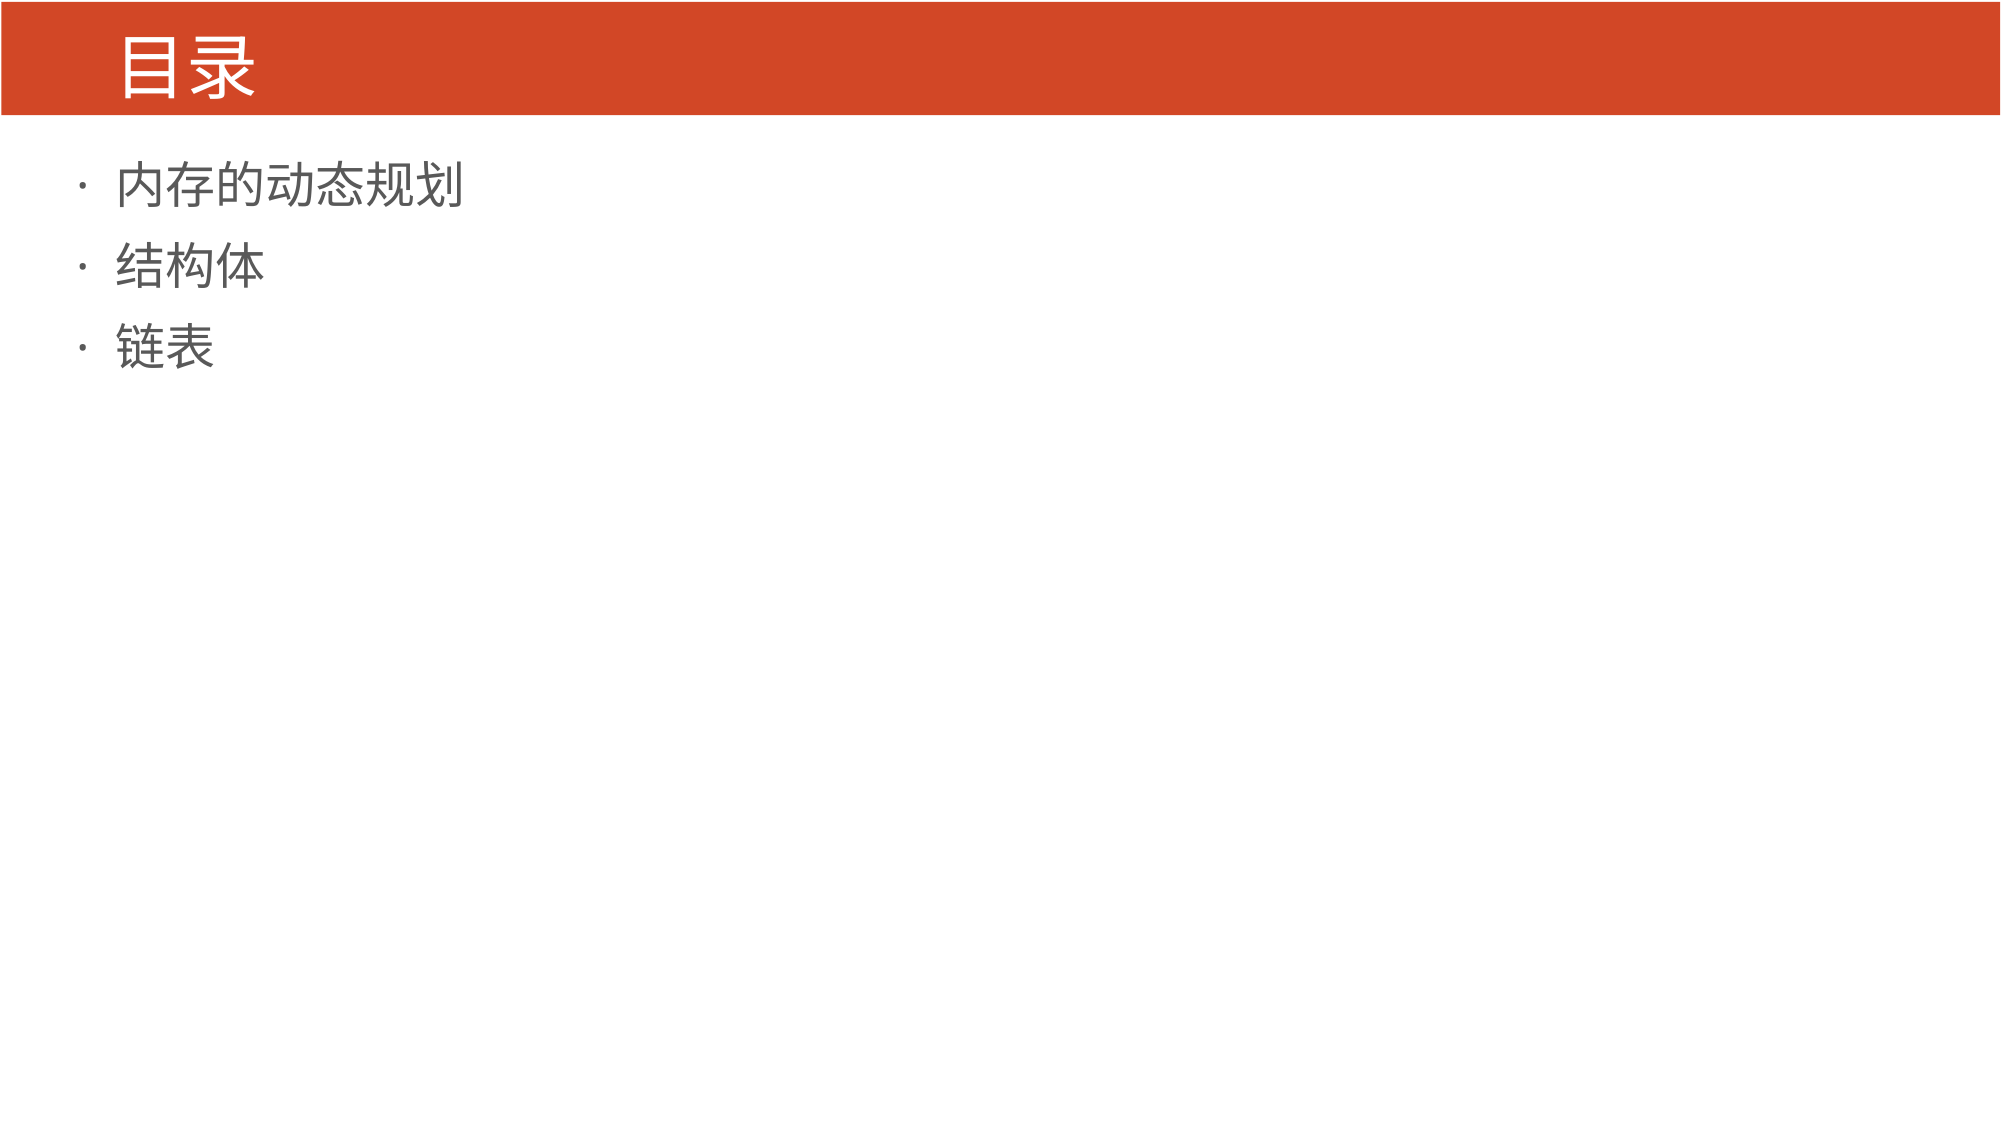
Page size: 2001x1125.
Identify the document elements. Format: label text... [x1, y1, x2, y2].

title 目录 [99, 1, 1863, 122]
list · 内存的动态规划 · 结构体 · 链表 [61, 146, 1939, 979]
